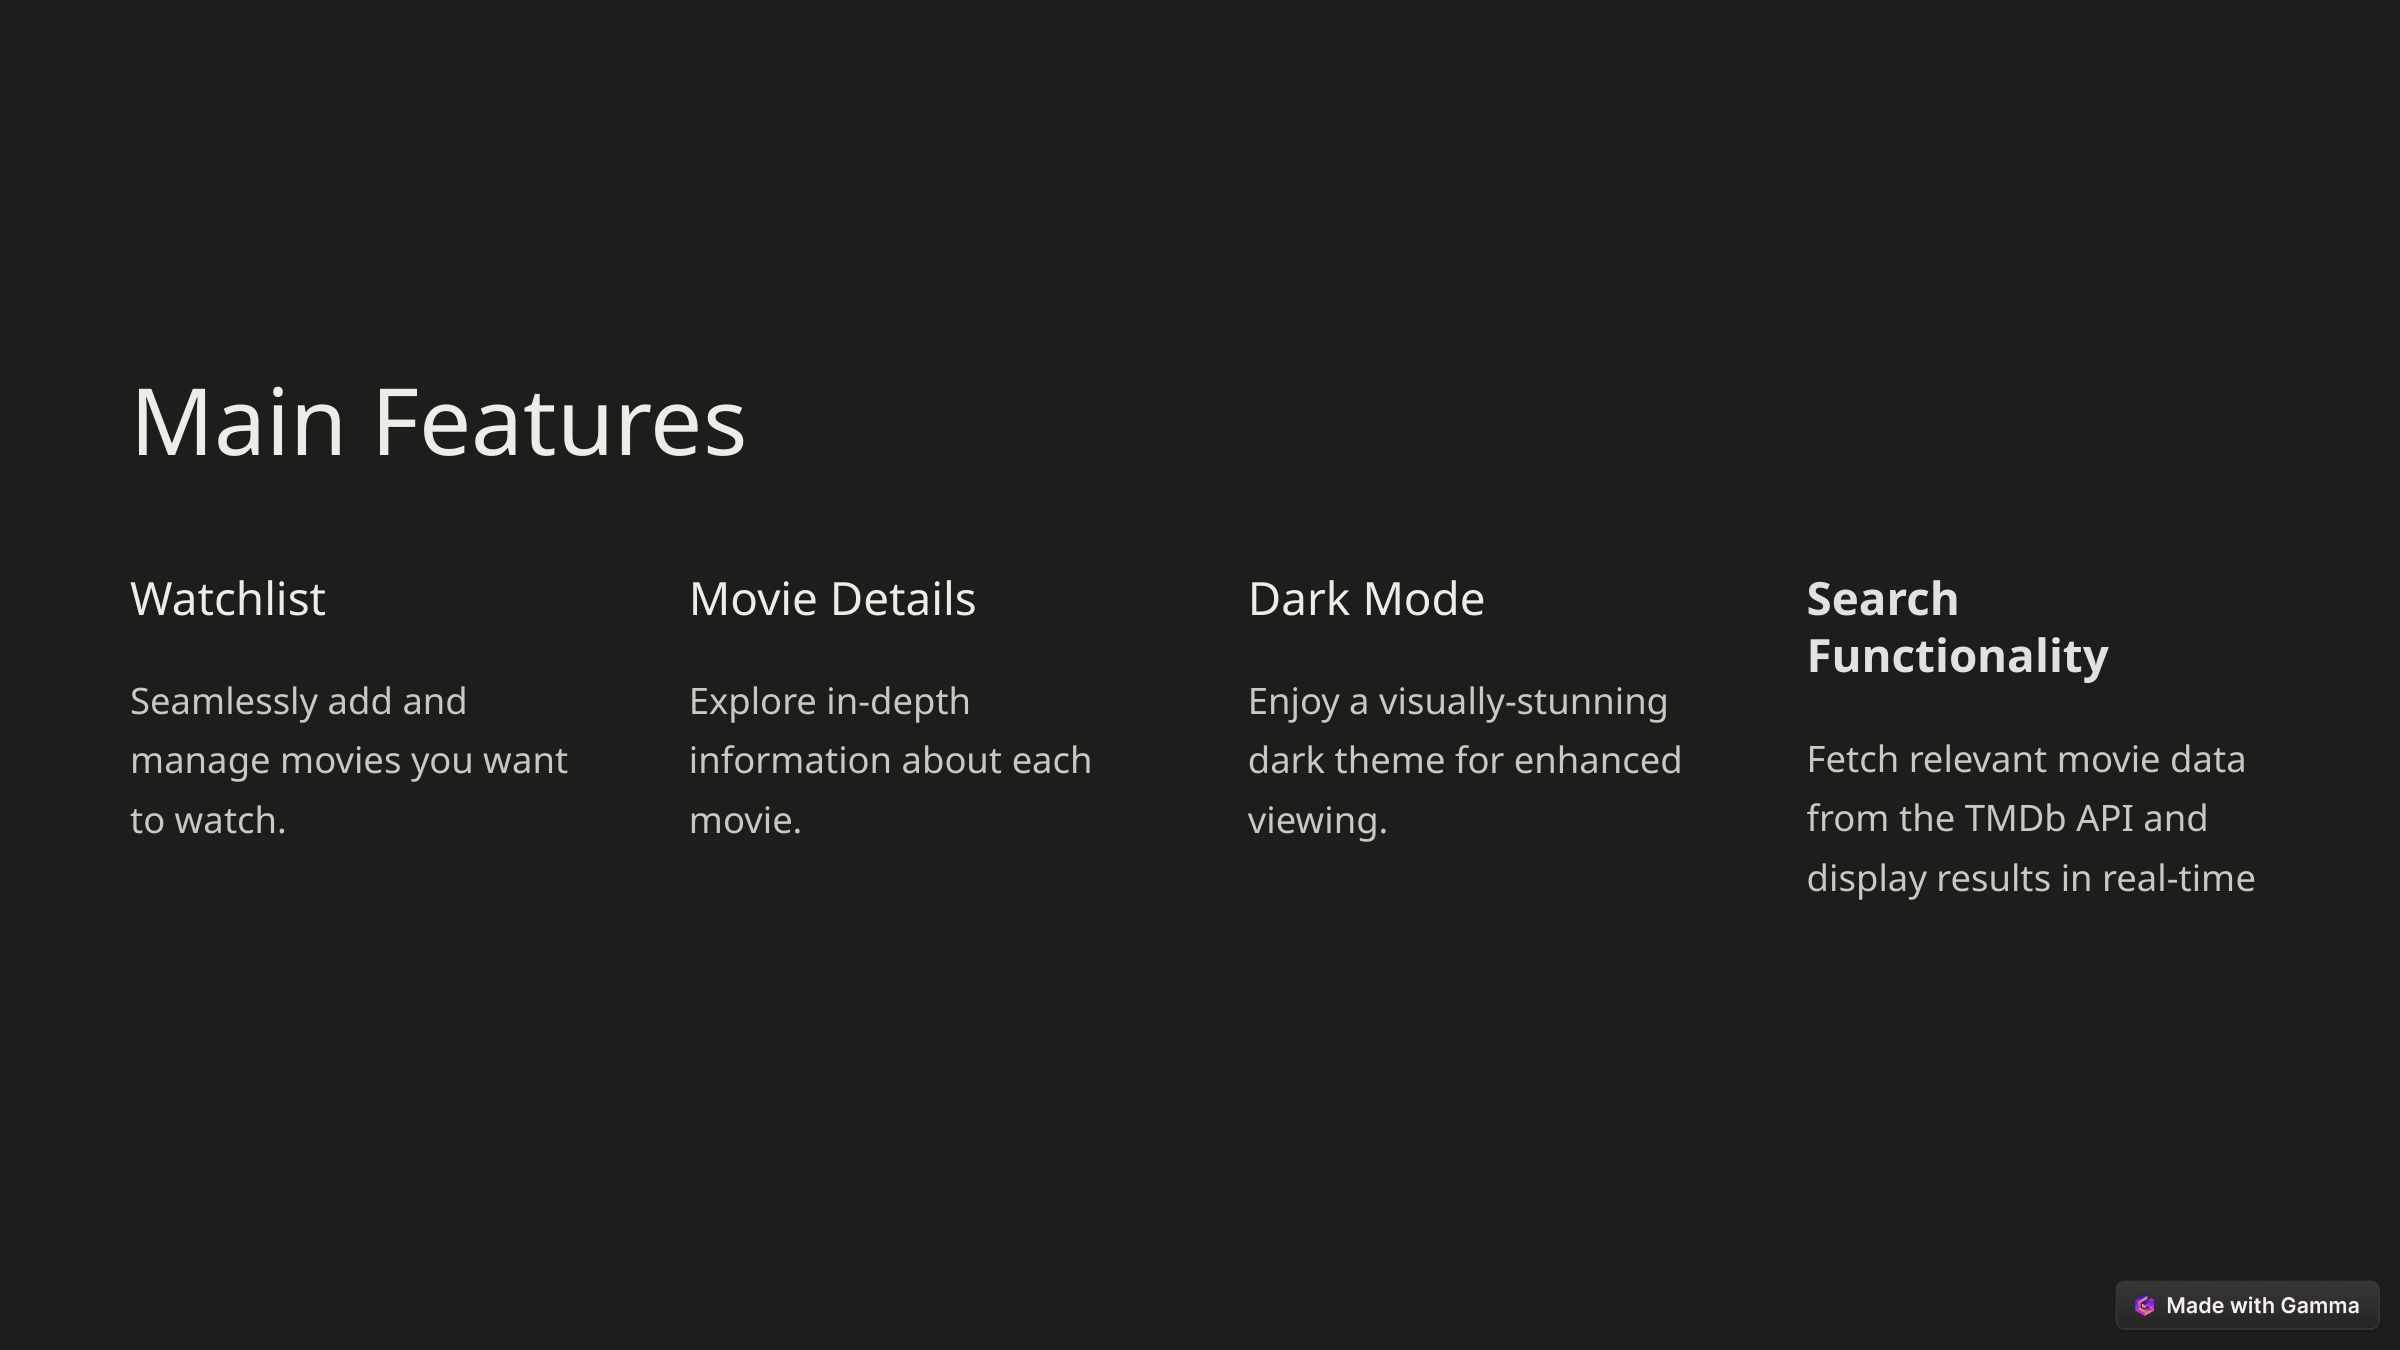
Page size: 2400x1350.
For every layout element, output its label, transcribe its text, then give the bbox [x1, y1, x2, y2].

text_box Fetch relevant movie data from the TMDb API and display results in real-time [1806, 720, 2274, 959]
text_box Enjoy a visually-stunning dark theme for enhanced viewing. [1247, 662, 1715, 841]
text_box Seamlessly add and manage movies you want to watch. [130, 662, 597, 841]
text_box Movie Details [688, 567, 1155, 626]
text_box Main Features [130, 357, 1061, 475]
text_box Explore in-depth information about each movie. [688, 662, 1156, 841]
picture [2106, 1271, 2389, 1339]
text_box Watchlist [130, 567, 596, 626]
text_box Search Functionality [1806, 567, 2274, 684]
text_box Dark Mode [1247, 567, 1713, 626]
